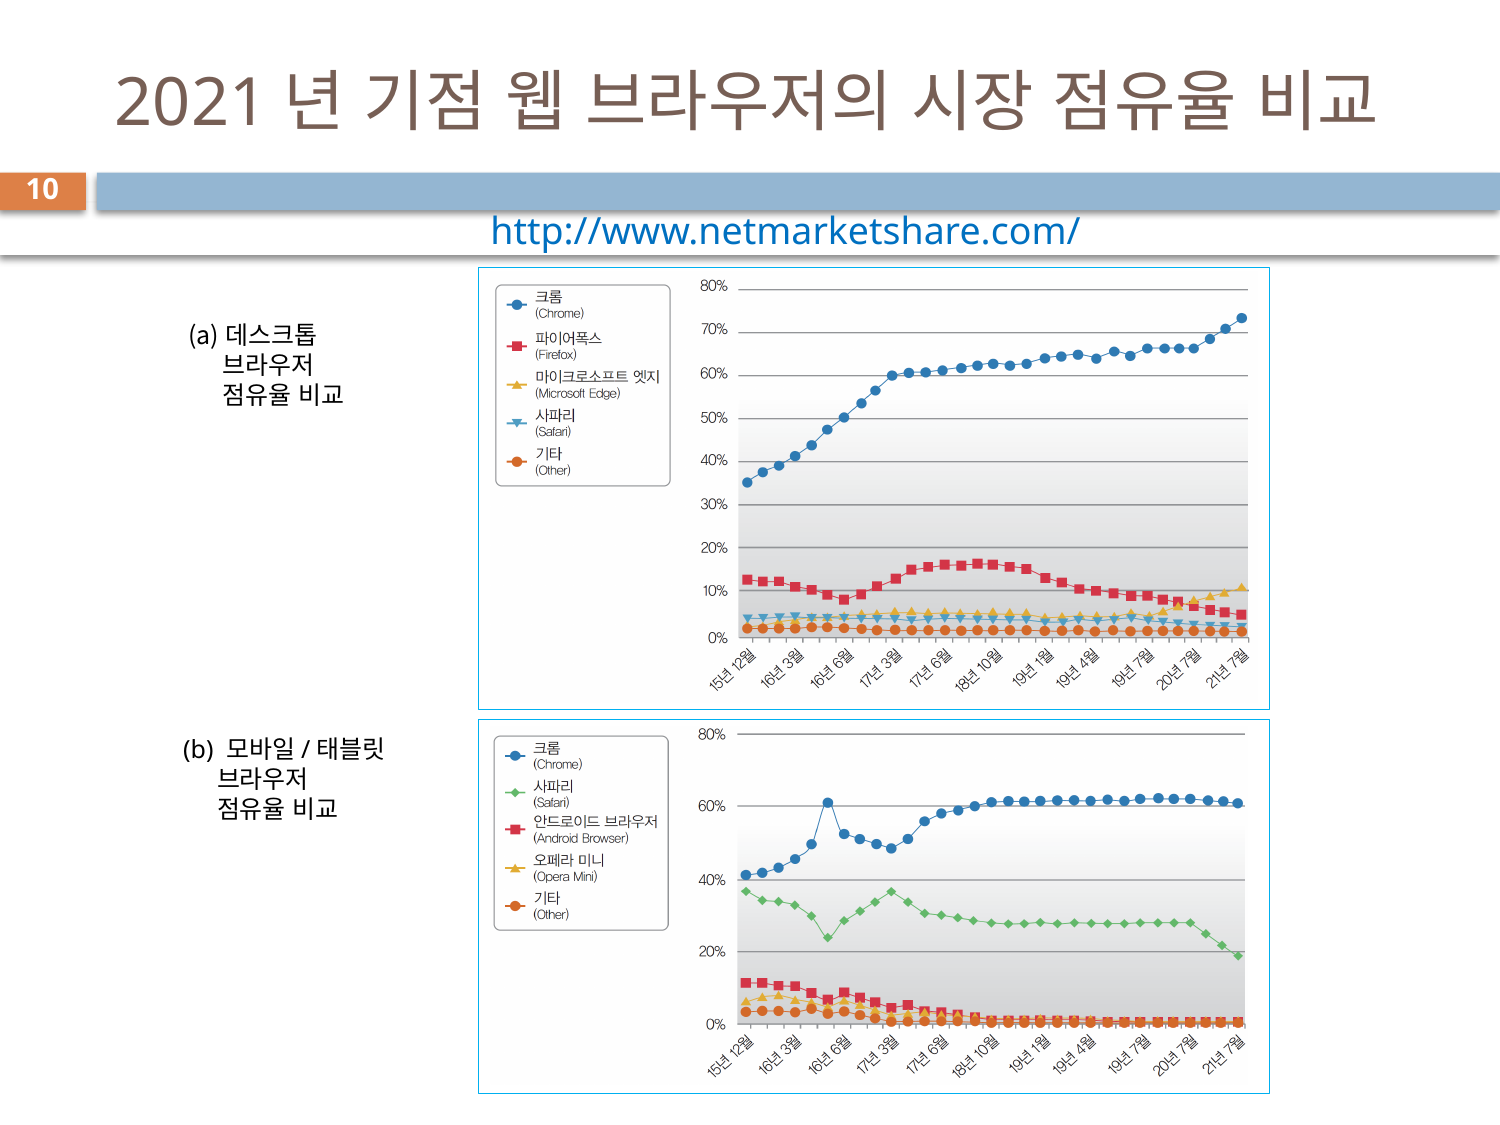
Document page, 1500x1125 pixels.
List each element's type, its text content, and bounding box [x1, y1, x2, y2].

text_box http://www.netmarketshare.com/ [475, 199, 1096, 259]
picture [489, 725, 1249, 1085]
text_box [477, 718, 1271, 1096]
picture [489, 270, 1259, 703]
text_box 데스크톱 브라우저 점유율 비교 [173, 311, 360, 417]
slide_number 10 [0, 170, 87, 211]
text_box (b) 모바일/태블릿 브라우저 점유율 비교 [168, 726, 401, 831]
text_box [477, 266, 1271, 711]
title 2021년 기점 웹 브라우저의 시장 점유율 비교 [99, 37, 1438, 161]
